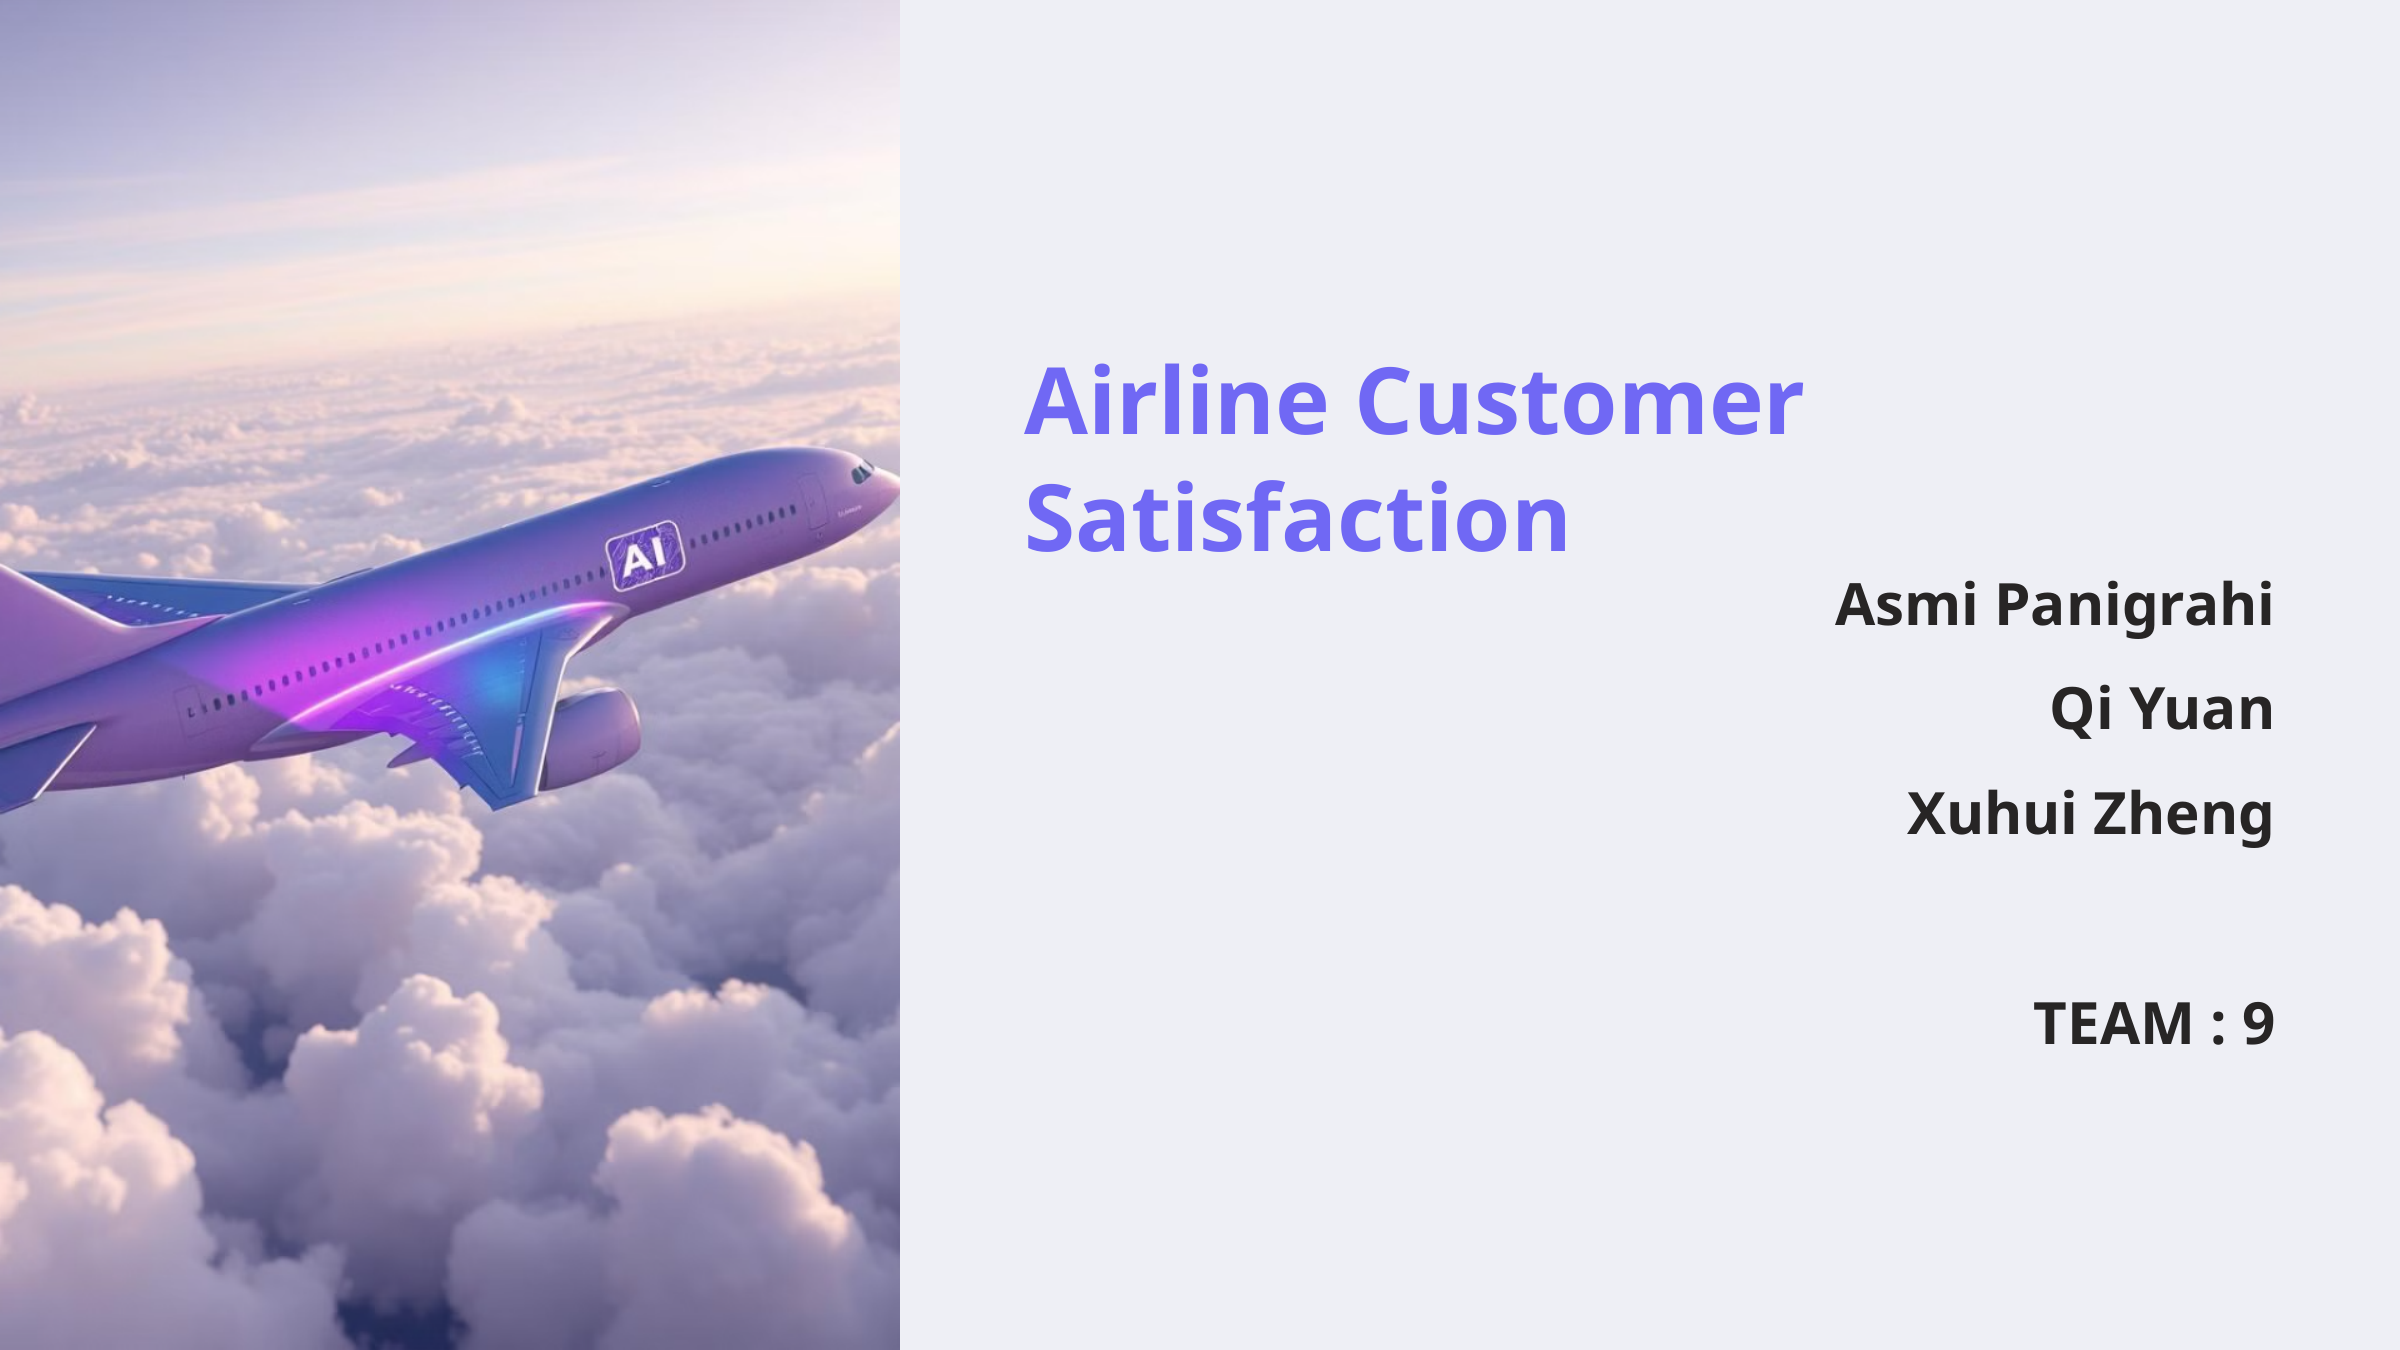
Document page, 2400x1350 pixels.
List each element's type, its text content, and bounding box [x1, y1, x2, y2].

text_box Asmi Panigrahi Qi Yuan Xuhui Zheng TEAM : 9 [1024, 531, 2276, 857]
picture [0, 0, 900, 1350]
text_box Airline Customer Satisfaction [1024, 336, 2276, 450]
